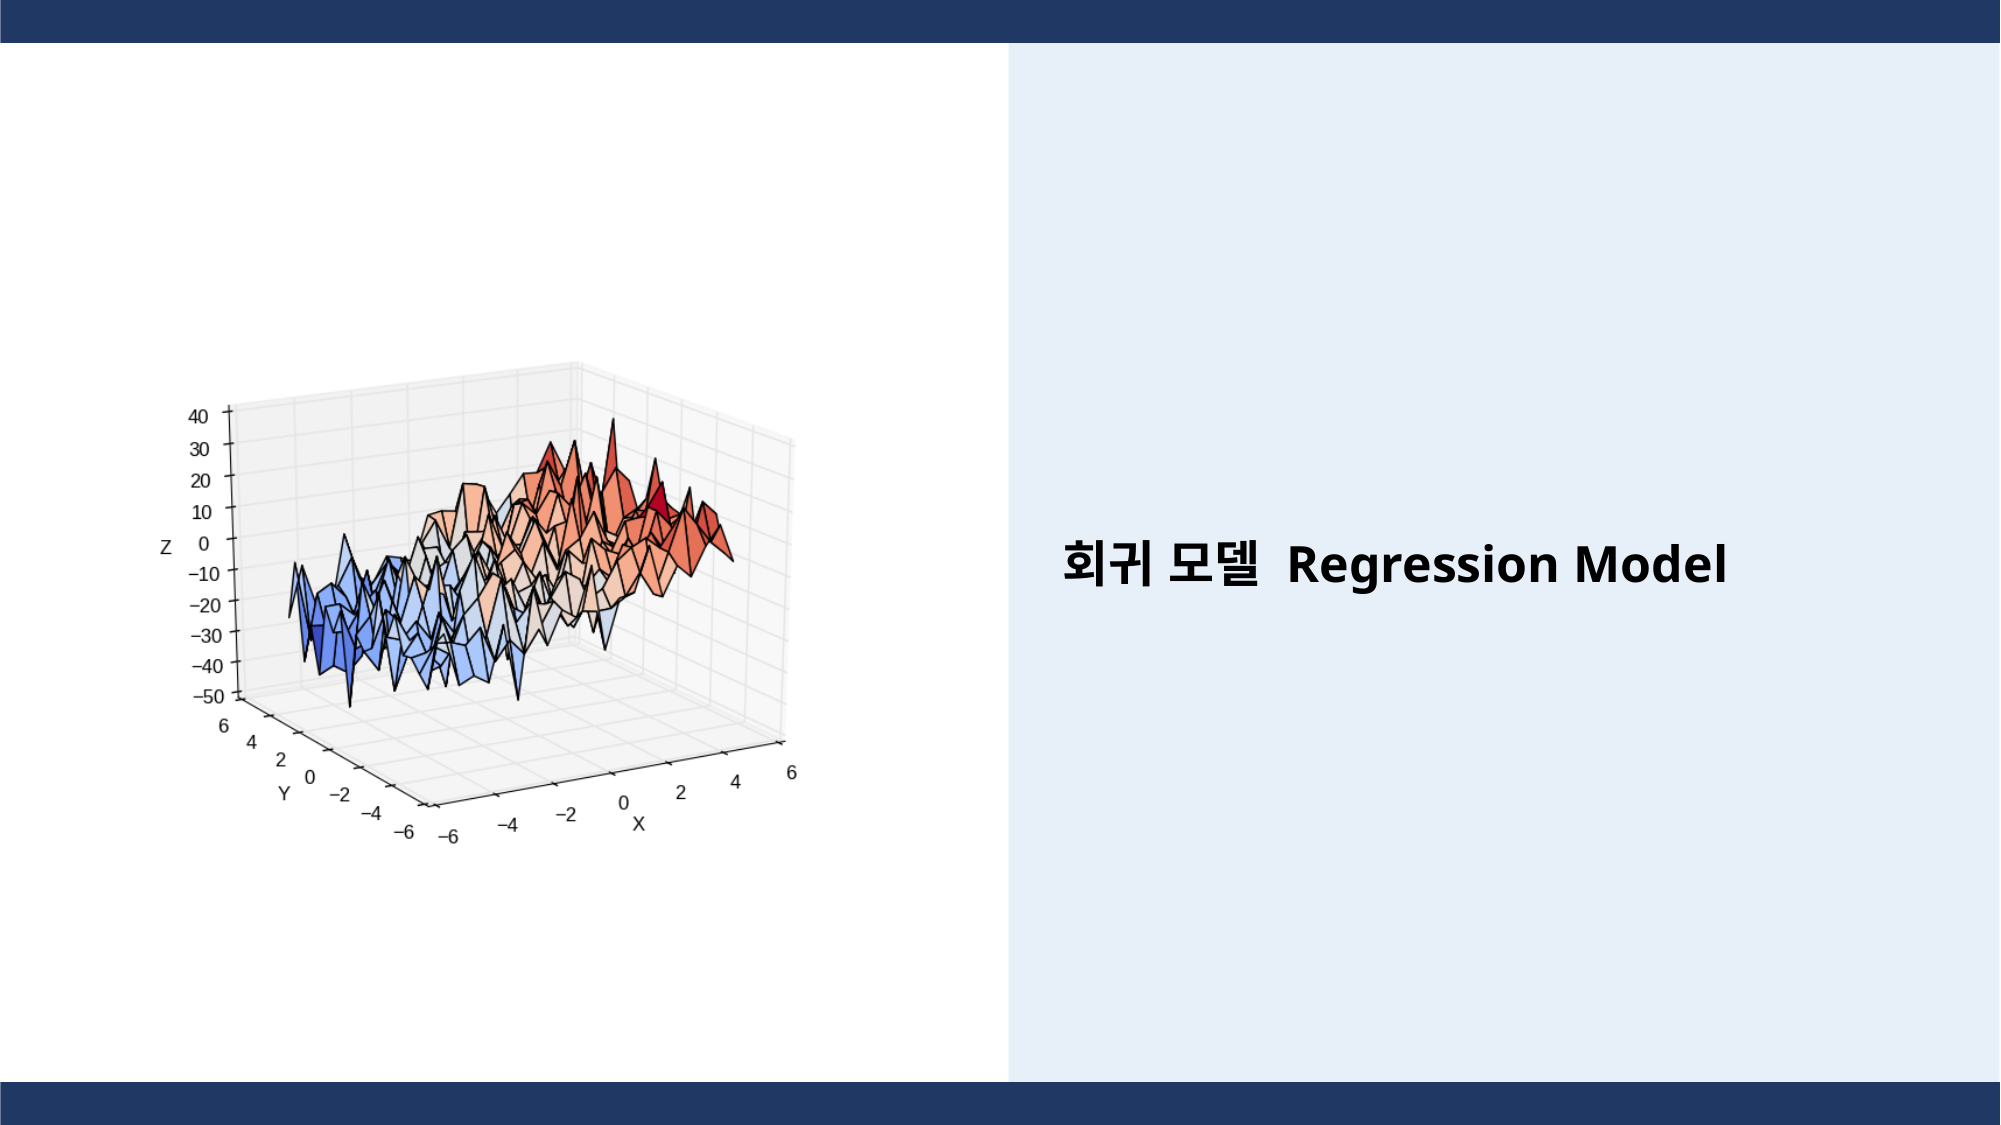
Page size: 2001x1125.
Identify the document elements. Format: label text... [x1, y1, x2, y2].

text_box [0, 44, 1008, 1081]
text_box [0, 1081, 2000, 1125]
text_box [1008, 44, 2000, 1081]
text_box 회귀 모델 Regression Model [1047, 524, 1952, 600]
picture [19, 231, 952, 931]
text_box [0, 0, 2000, 44]
